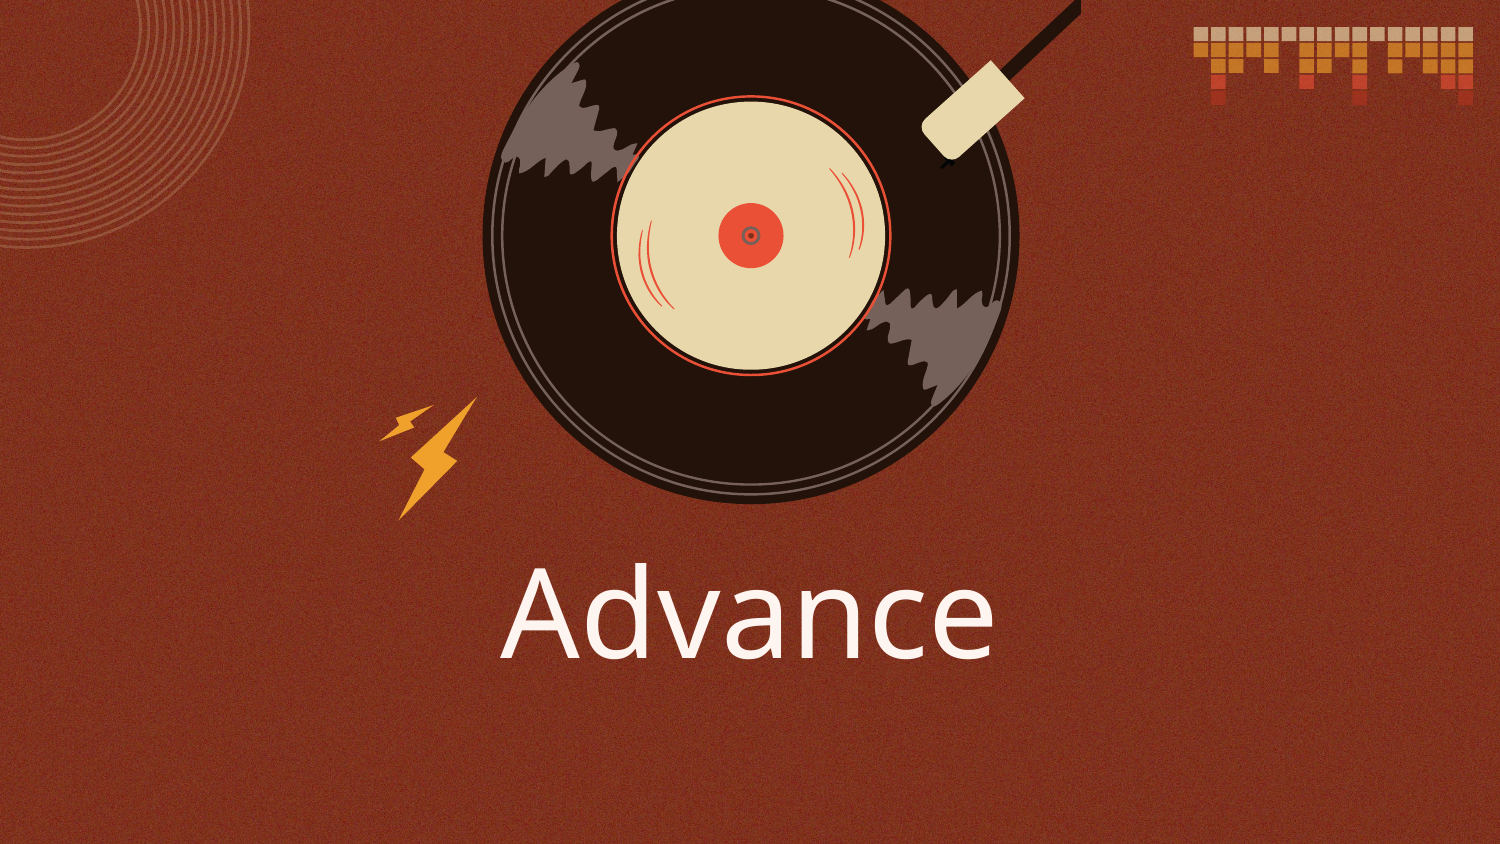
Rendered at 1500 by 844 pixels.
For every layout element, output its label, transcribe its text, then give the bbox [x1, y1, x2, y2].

title Advance [249, 532, 1251, 699]
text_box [379, 0, 1081, 521]
